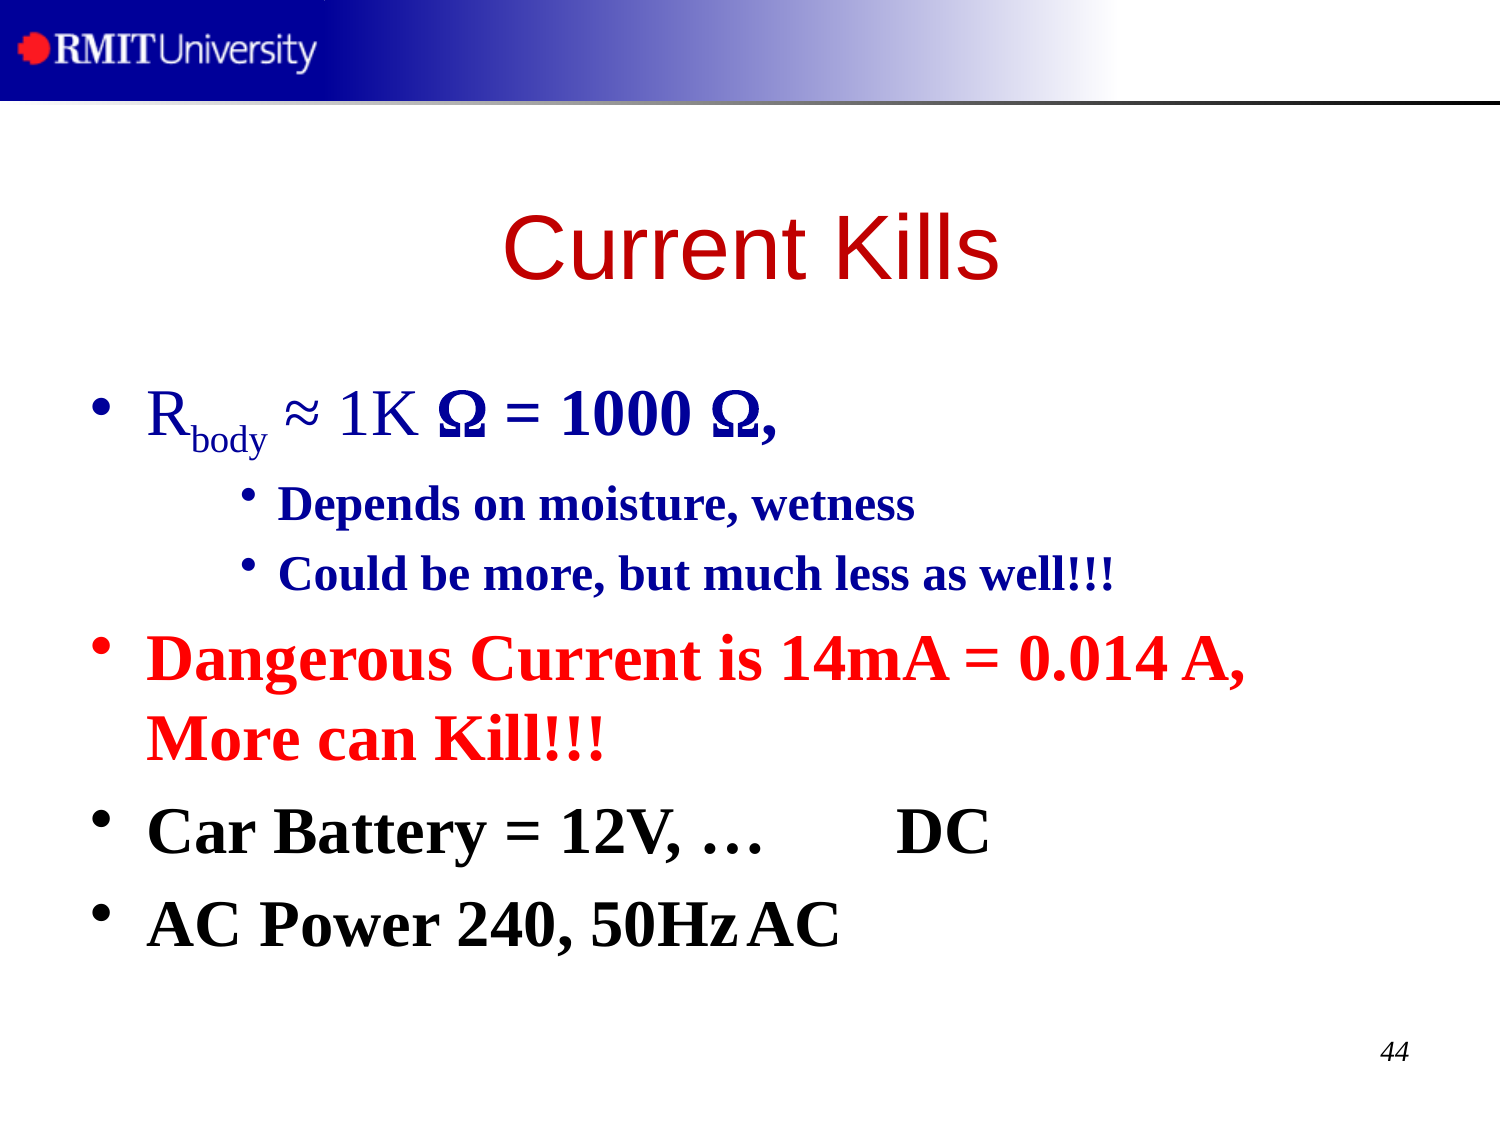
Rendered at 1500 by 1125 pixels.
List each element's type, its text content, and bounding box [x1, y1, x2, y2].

picture [13, 7, 325, 92]
list Rbody ≈ 1K  = 1000 , Depends on moisture, wetness Could be more, but much less as well!!! Dangerous Current is 14mA = 0.014 A, More can Kill!!! Car Battery = 12V, … DC AC Power 240, 50Hz AC [75, 361, 1425, 1005]
slide_number 44 [1074, 1024, 1425, 1103]
title Current Kills [76, 148, 1427, 337]
